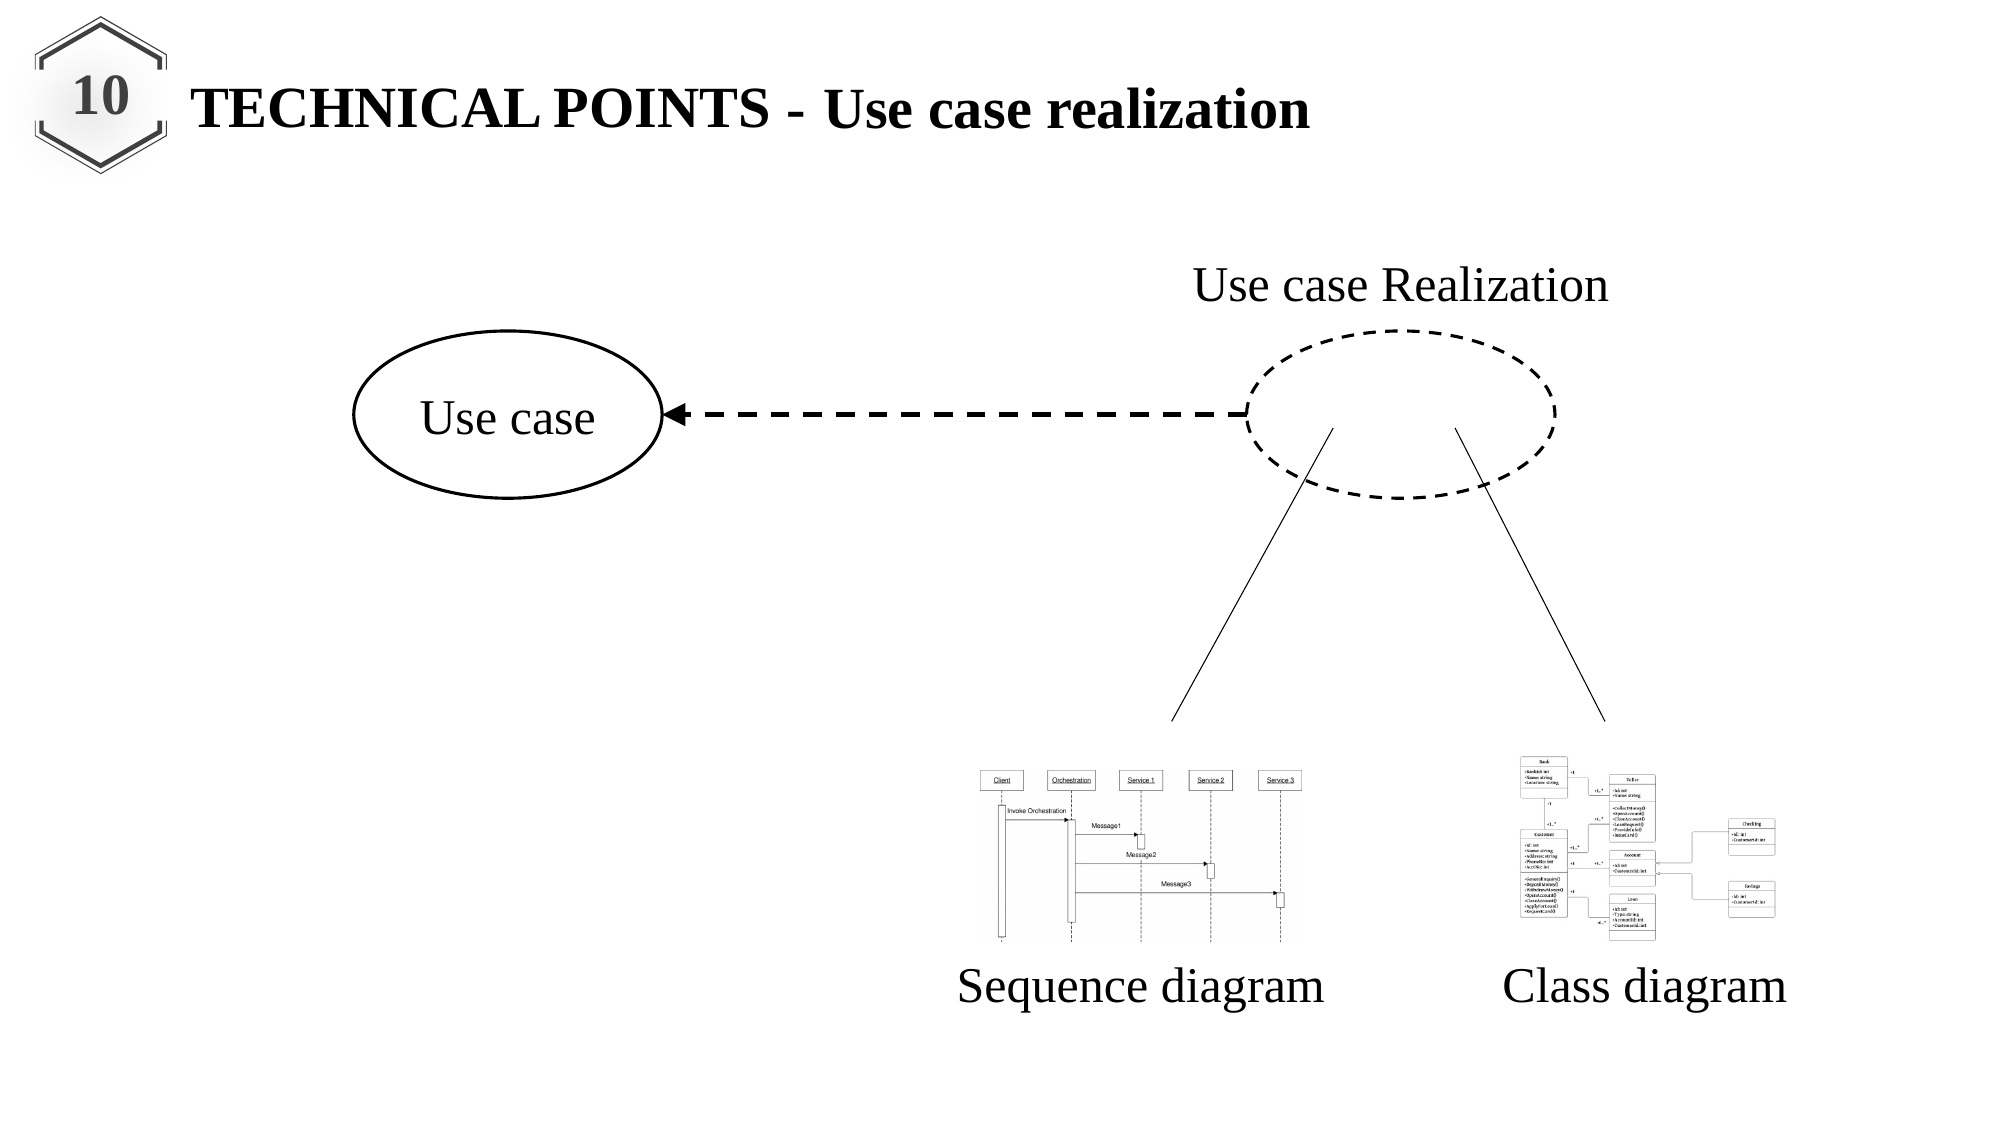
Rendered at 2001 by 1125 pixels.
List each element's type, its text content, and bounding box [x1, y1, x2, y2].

text_box Sequence diagram [892, 944, 1390, 1020]
text_box Use case [352, 329, 664, 500]
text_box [34, 16, 167, 70]
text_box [1171, 427, 1334, 722]
picture [980, 770, 1302, 945]
text_box TECHNICAL POINTS [179, 27, 772, 147]
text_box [1454, 427, 1605, 722]
text_box - [772, 27, 822, 147]
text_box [34, 120, 167, 175]
text_box Use case Realization [1152, 244, 1650, 319]
picture [1508, 751, 1782, 945]
text_box 10 [30, 42, 172, 141]
text_box Use case realization [808, 27, 1327, 148]
text_box [1245, 329, 1557, 500]
text_box Class diagram [1396, 944, 1894, 1020]
